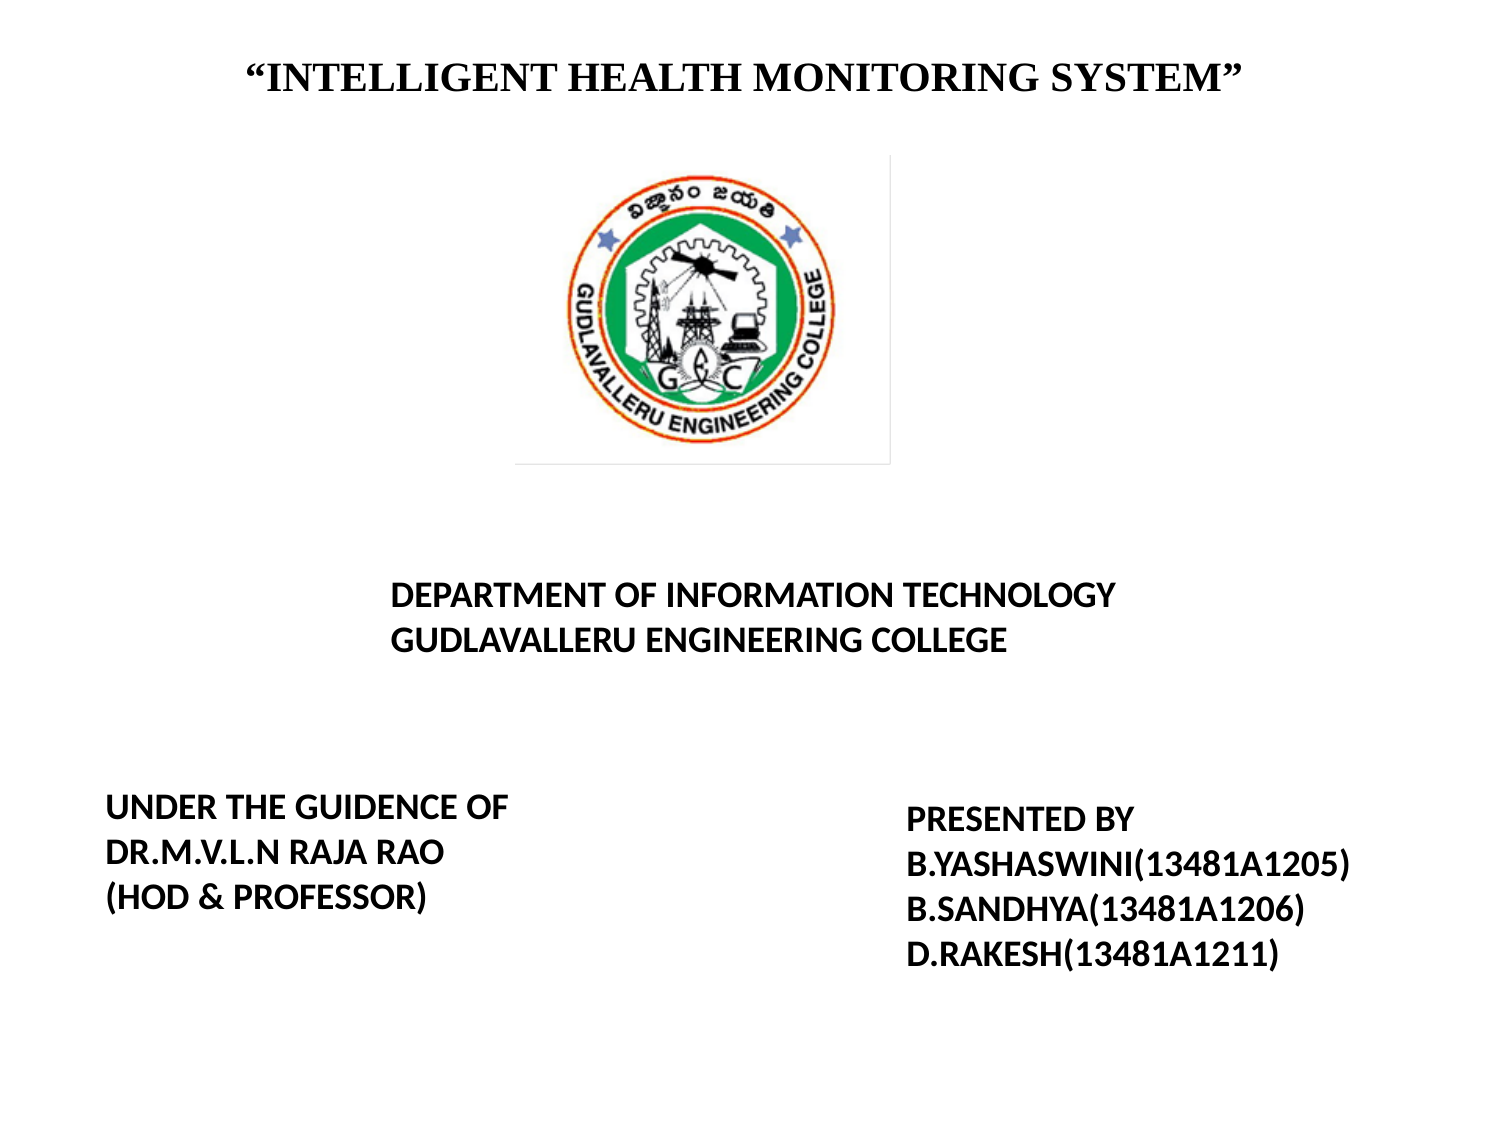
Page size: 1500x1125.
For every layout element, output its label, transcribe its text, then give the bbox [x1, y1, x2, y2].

text_box UNDER THE GUIDENCE OF DR.M.V.L.N RAJA RAO (HOD & PROFESSOR) [90, 775, 525, 925]
text_box PRESENTED BY B.YASHASWINI(13481A1205) B.SANDHYA(13481A1206) D.RAKESH(13481A1211) [891, 786, 1500, 1027]
text_box “INTELLIGENT HEALTH MONITORING SYSTEM” [230, 42, 1294, 108]
text_box DEPARTMENT OF INFORMATION TECHNOLOGY GUDLAVALLERU ENGINEERING COLLEGE [375, 562, 1132, 668]
picture [514, 154, 892, 467]
